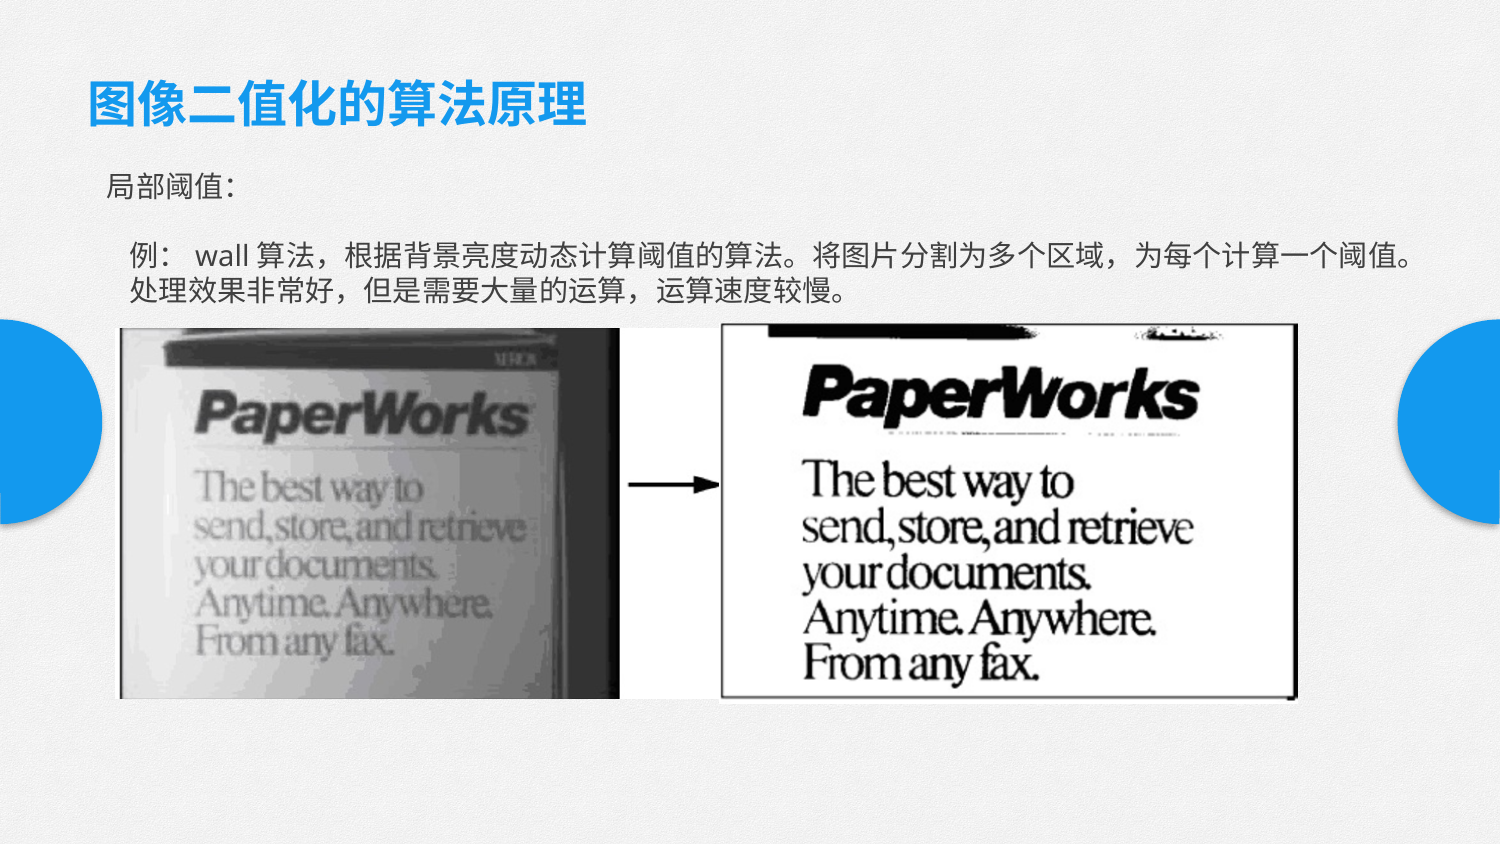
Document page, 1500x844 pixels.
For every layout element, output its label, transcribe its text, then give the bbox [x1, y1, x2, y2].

text_box 图像二值化的算法原理 [72, 64, 801, 140]
text_box 例：wall算法，根据背景亮度动态计算阈值的算法。将图片分割为多个区域，为每个计算一个阈值。处理效果非常好，但是需要大量的运算，运算速度较慢。 [115, 229, 1464, 315]
text_box 局部阈值： [92, 160, 477, 211]
picture [0, 0, 1500, 844]
